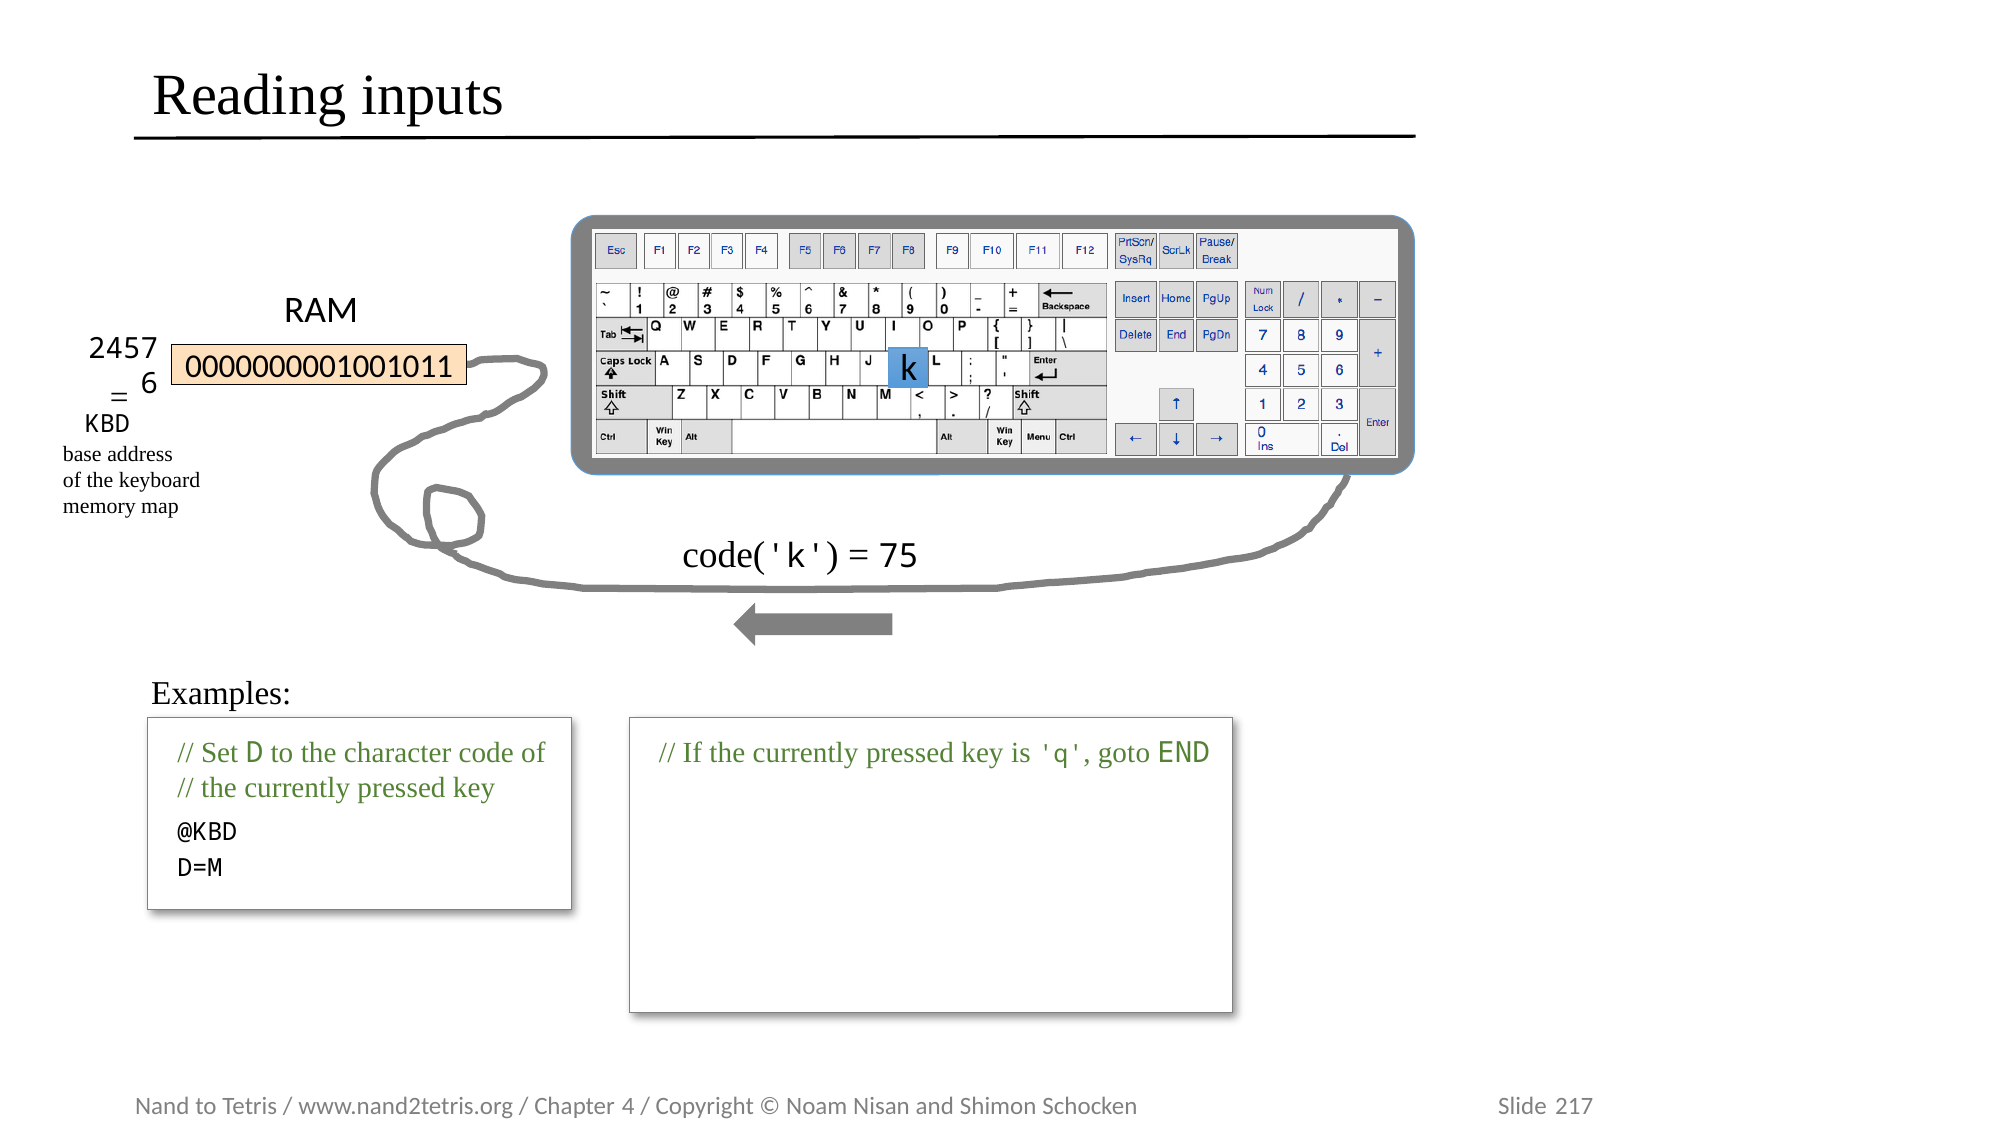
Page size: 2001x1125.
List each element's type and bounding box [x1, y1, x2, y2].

title [137, 48, 1417, 144]
text_box [44, 215, 1415, 646]
text_box [136, 655, 1339, 1013]
